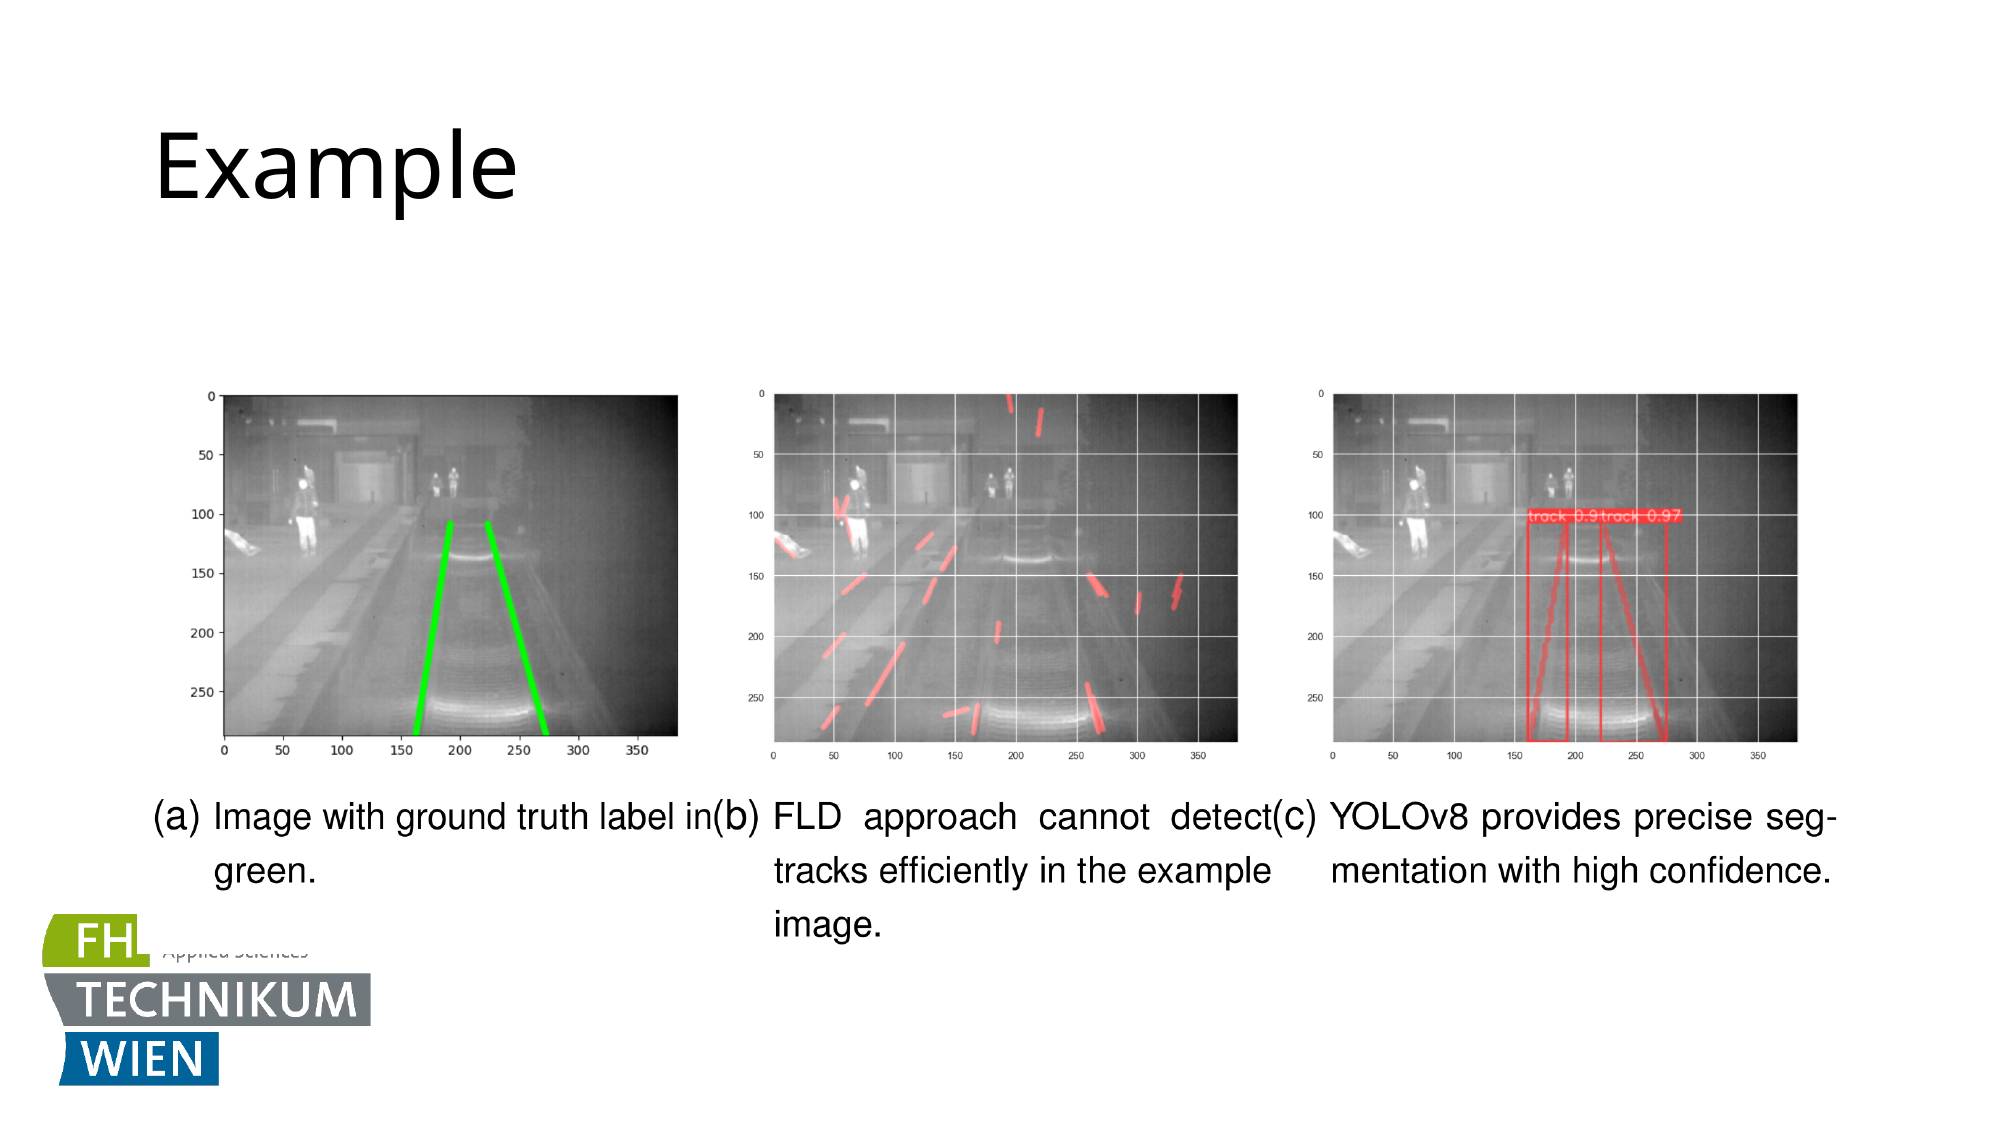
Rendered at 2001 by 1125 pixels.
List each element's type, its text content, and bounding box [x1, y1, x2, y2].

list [137, 359, 1863, 954]
title Example [137, 59, 1863, 278]
picture [0, 837, 427, 1125]
